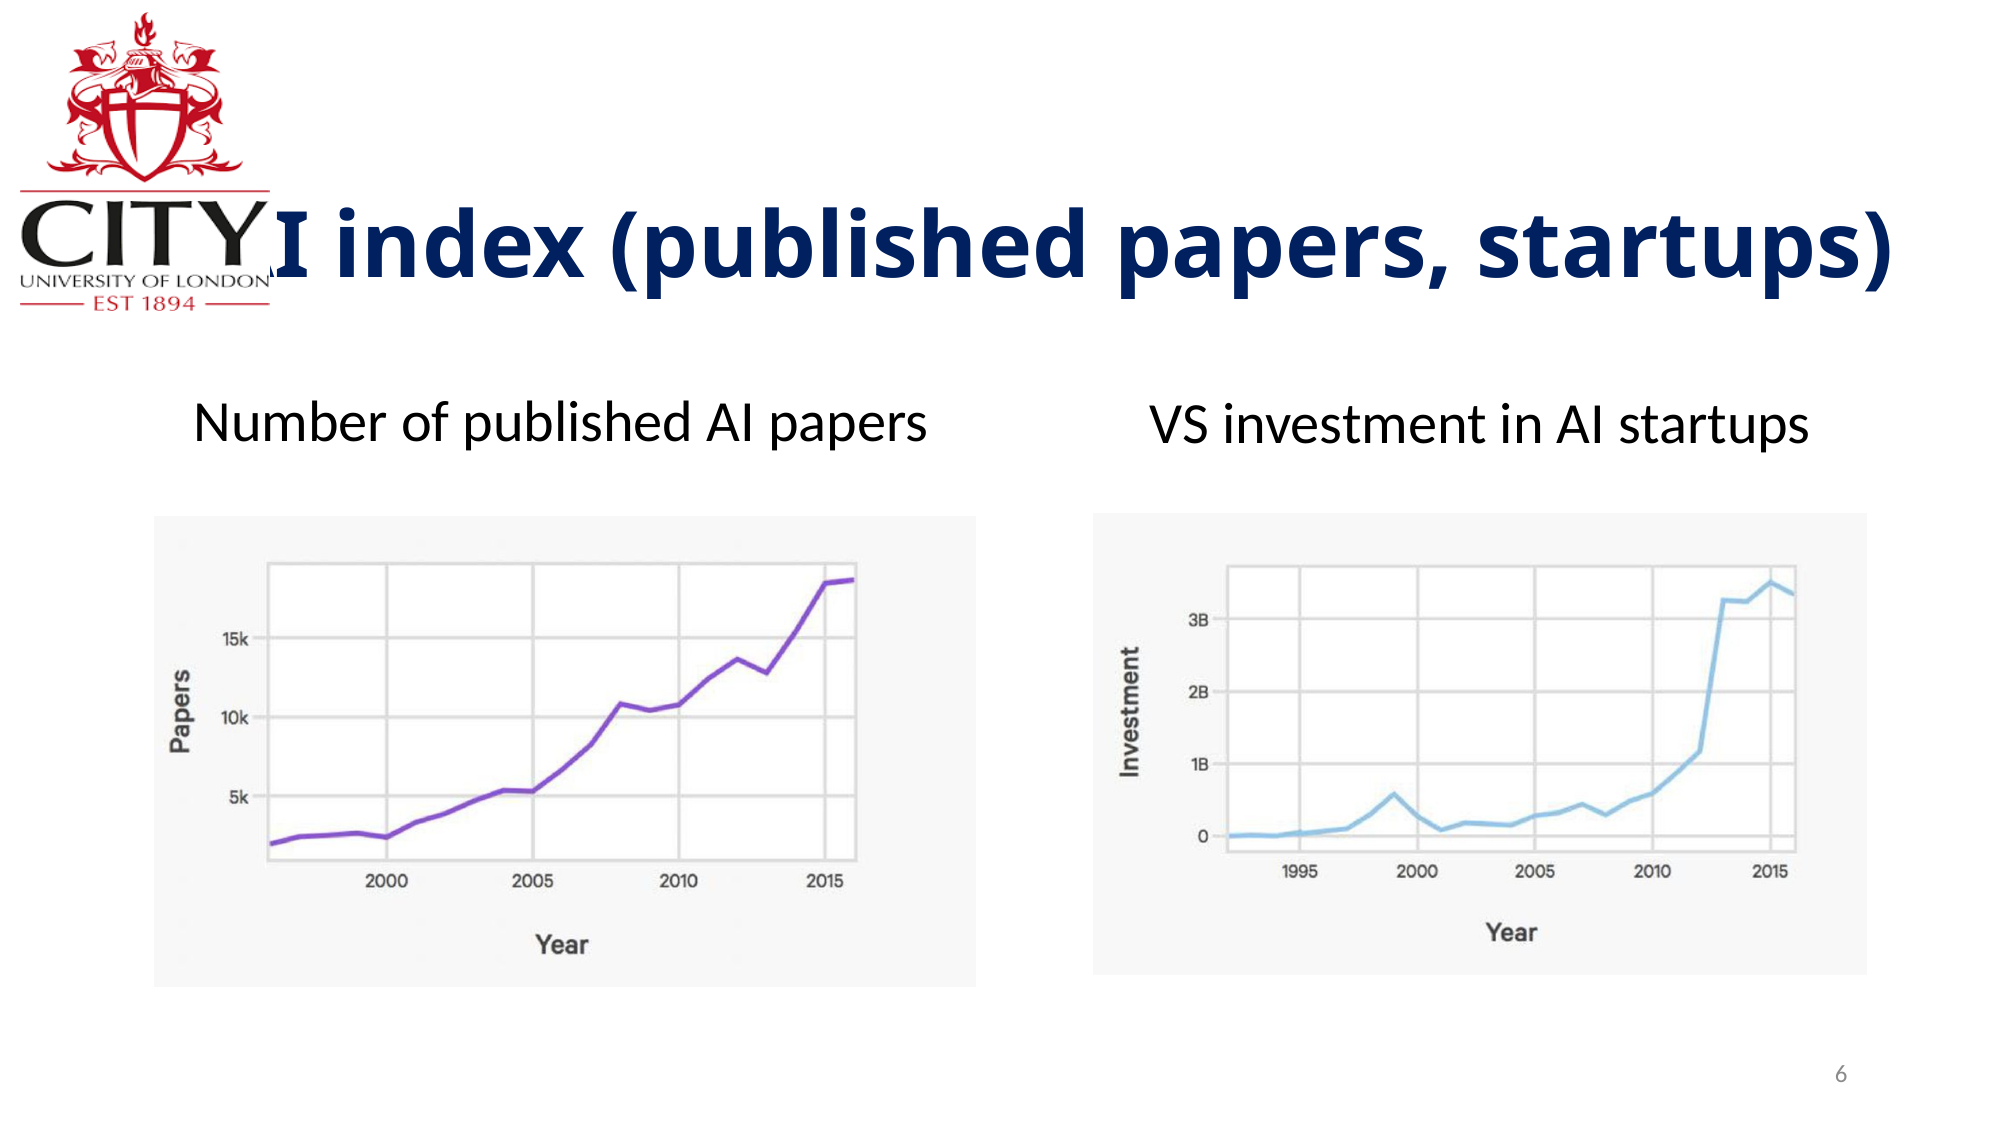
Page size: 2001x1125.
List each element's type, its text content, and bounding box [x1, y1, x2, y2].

picture [153, 516, 976, 987]
text_box Number of published AI papers [178, 375, 944, 461]
title AI index (published papers, startups) [190, 138, 1916, 357]
picture [19, 12, 270, 311]
slide_number 6 [1412, 1042, 1863, 1103]
text_box VS investment in AI startups [1134, 377, 1826, 463]
picture [1093, 513, 1867, 975]
